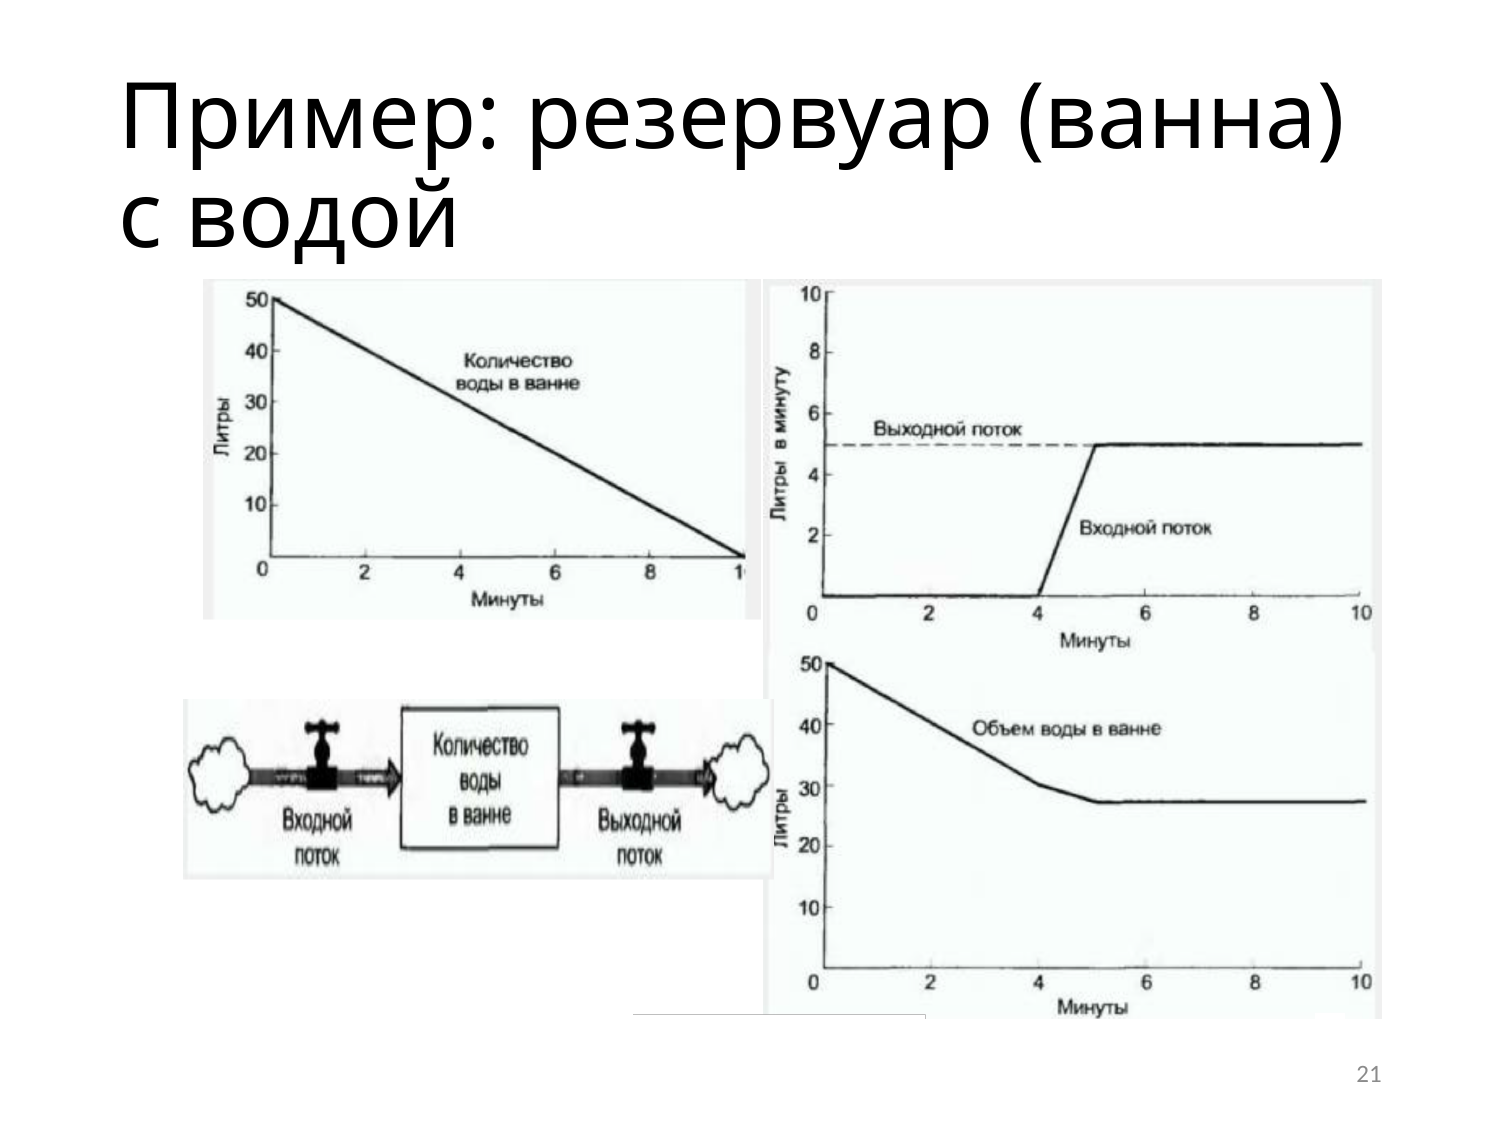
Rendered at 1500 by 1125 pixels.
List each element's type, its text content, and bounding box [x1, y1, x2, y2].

title Пример: резервуар (ванна) с водой [103, 59, 1397, 278]
picture [178, 277, 1382, 1019]
slide_number 21 [1059, 1042, 1397, 1103]
